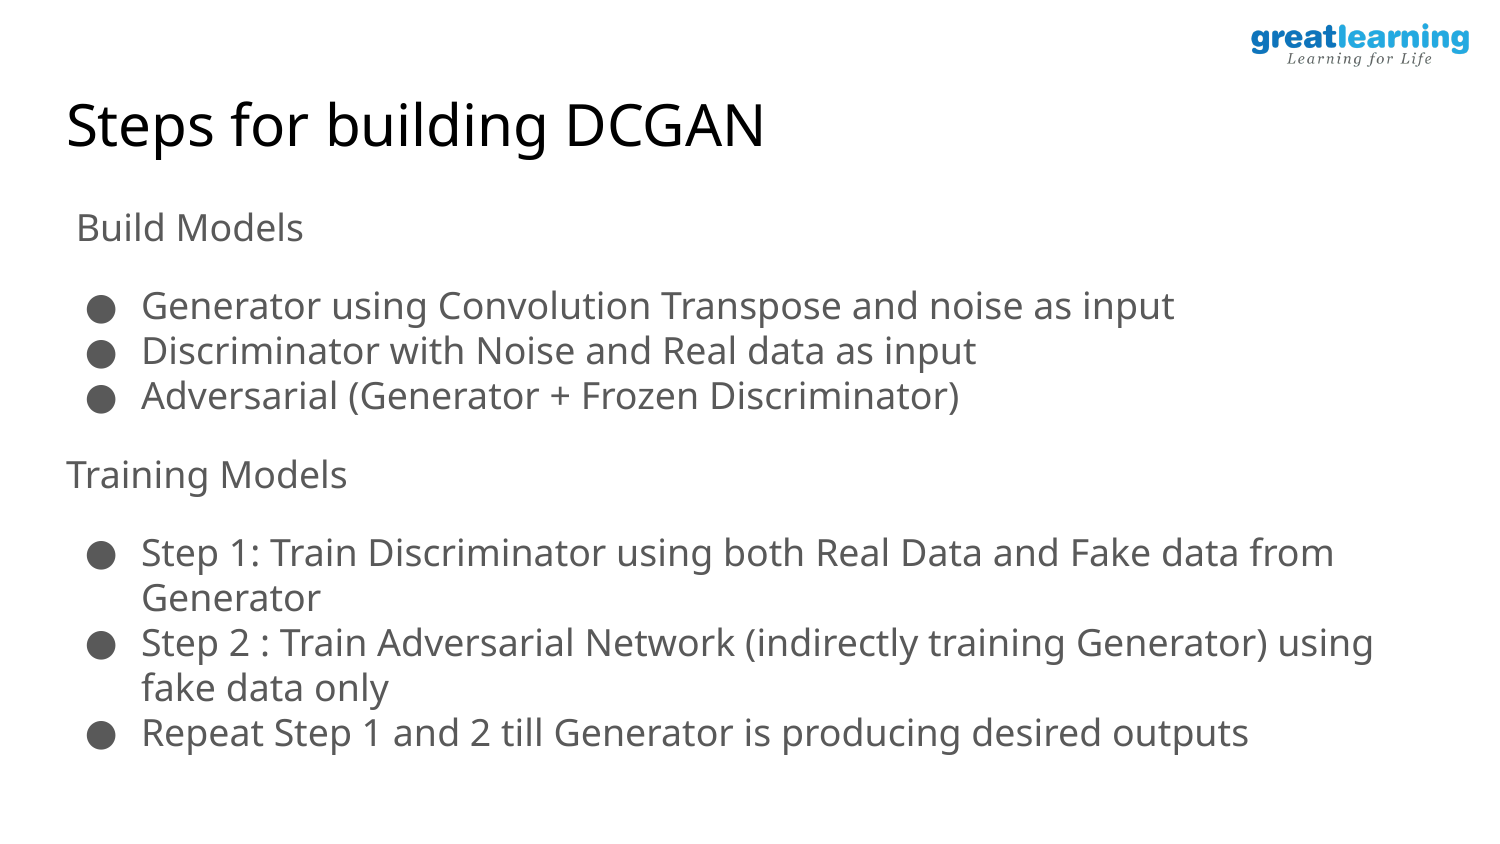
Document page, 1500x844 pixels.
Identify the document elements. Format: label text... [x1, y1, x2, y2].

title Steps for building DCGAN [51, 72, 1449, 167]
picture [1251, 23, 1469, 67]
list Build Models Generator using Convolution Transpose and noise as input Discriminator with Noise and Real data as input Adversarial (Generator + Frozen Discriminator) Training Models Step 1: Train Discriminator using both Real Data and Fake data from Generator Step 2 : Train Adversarial Network (indirectly training Generator) using fake data only Repeat Step 1 and 2 till Generator is producing desired outputs [51, 189, 1449, 750]
